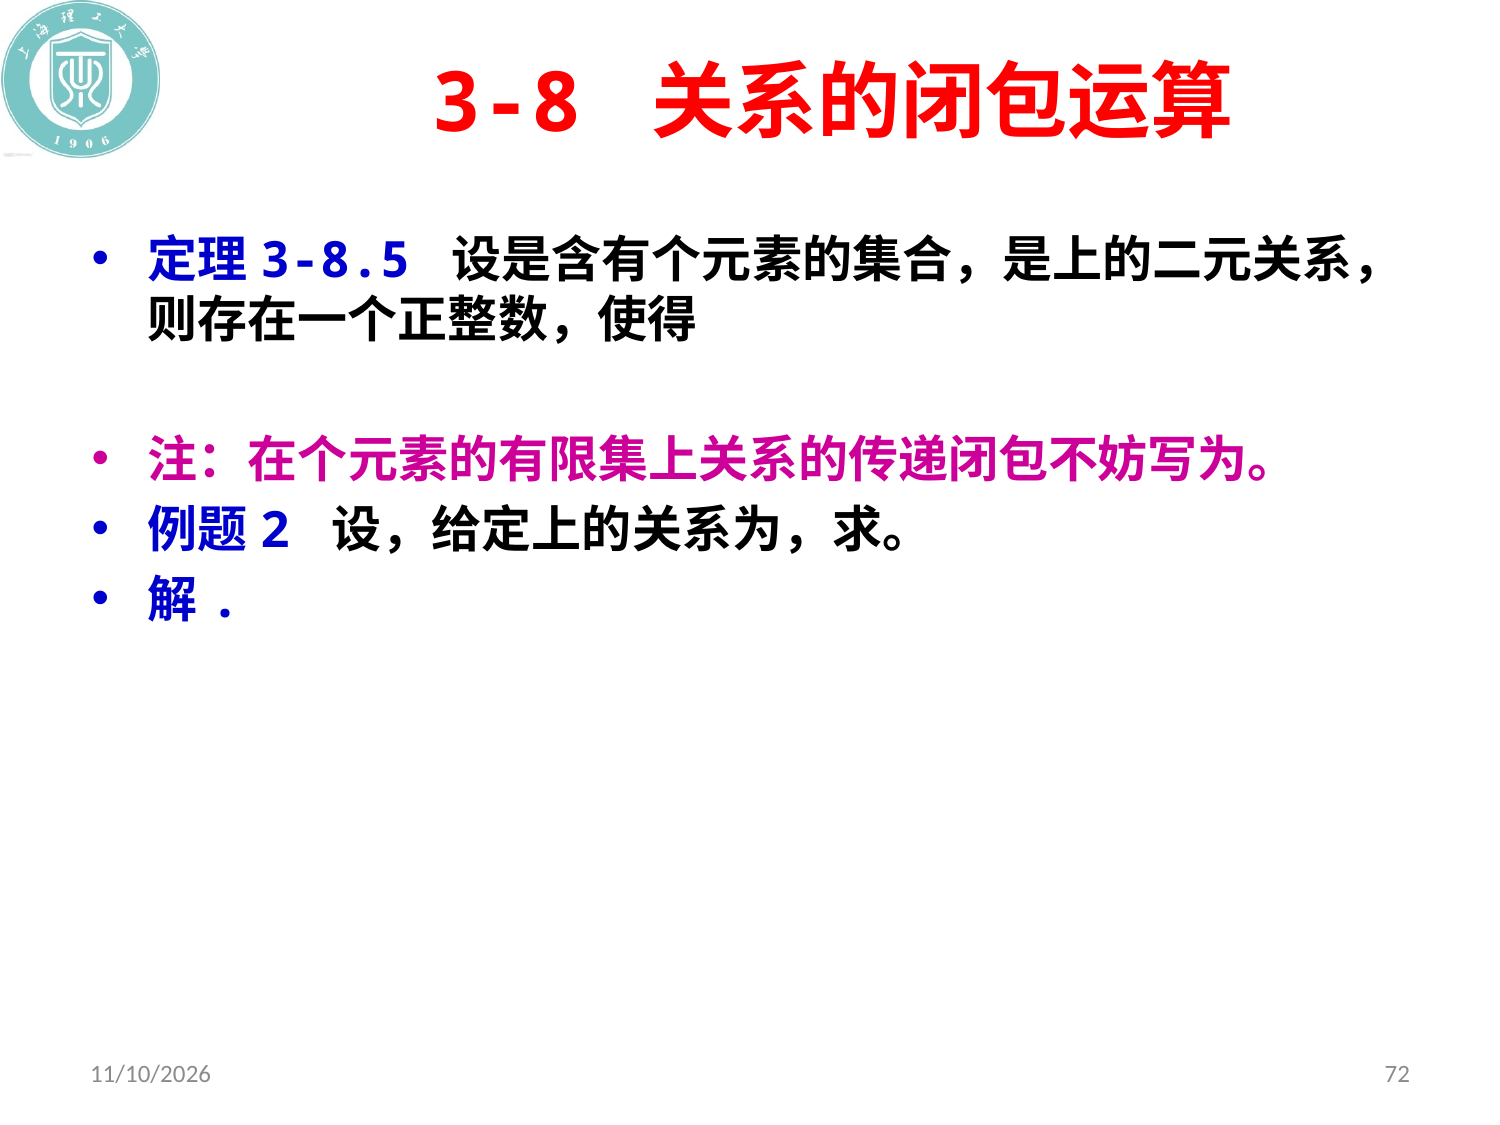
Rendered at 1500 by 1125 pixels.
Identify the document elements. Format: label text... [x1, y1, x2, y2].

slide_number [75, 1042, 425, 1103]
title 3-8 关系的闭包运算 [195, 11, 1471, 185]
slide_number 72 [1074, 1042, 1425, 1103]
picture [1, 0, 160, 158]
